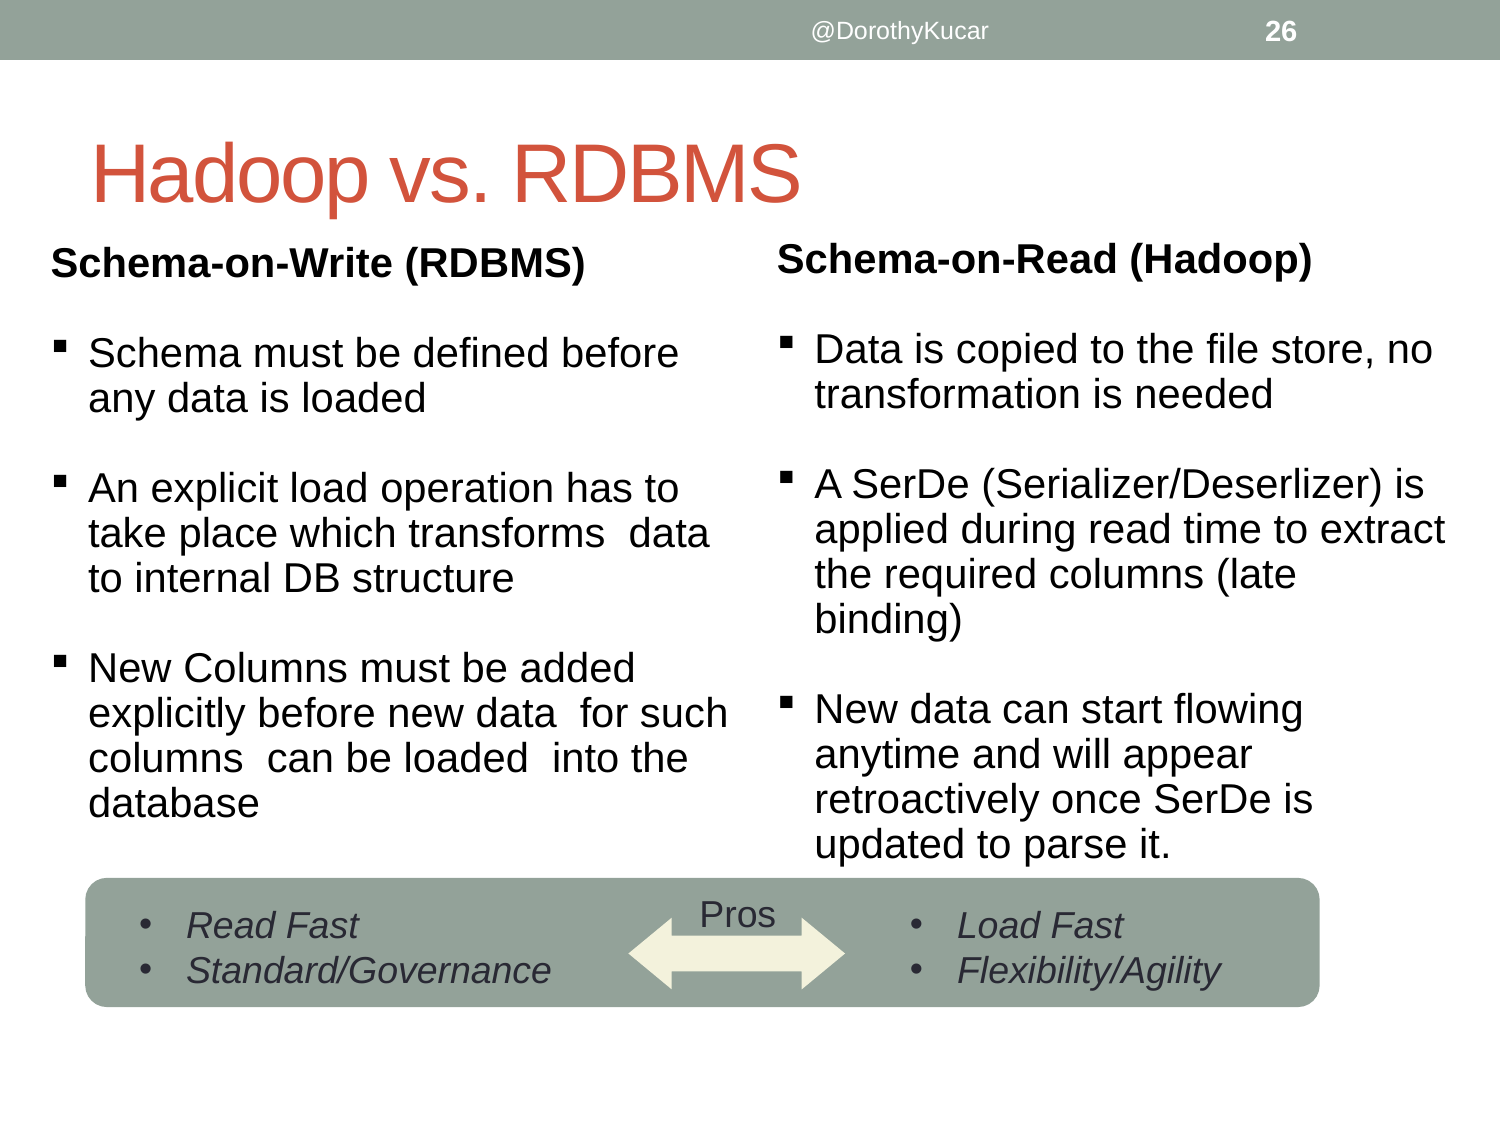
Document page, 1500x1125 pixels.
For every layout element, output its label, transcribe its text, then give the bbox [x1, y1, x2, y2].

text_box Load Fast Flexibility/Agility [895, 893, 1236, 999]
text_box [85, 877, 1320, 1008]
text_box Pros [684, 882, 813, 935]
text_box Schema-on-Write (RDBMS) Schema must be defined before any data is loaded An explicit load operation has to take place which transforms data to internal DB structure New Columns must be added explicitly before new data for such columns can be loaded into the database [35, 234, 746, 844]
footer @DorothyKucar [562, 3, 1238, 57]
title Hadoop vs. RDBMS [75, 87, 1425, 250]
slide_number 26 [1250, 3, 1425, 57]
text_box Schema-on-Read (Hadoop) Data is copied to the file store, no transformation is needed A SerDe (Serializer/Deserlizer) is applied during read time to extract the required columns (late binding) New data can start flowing anytime and will appear retroactively once SerDe is updated to parse it. [761, 229, 1472, 802]
text_box [628, 917, 846, 990]
text_box Read Fast Standard/Governance [124, 893, 567, 999]
